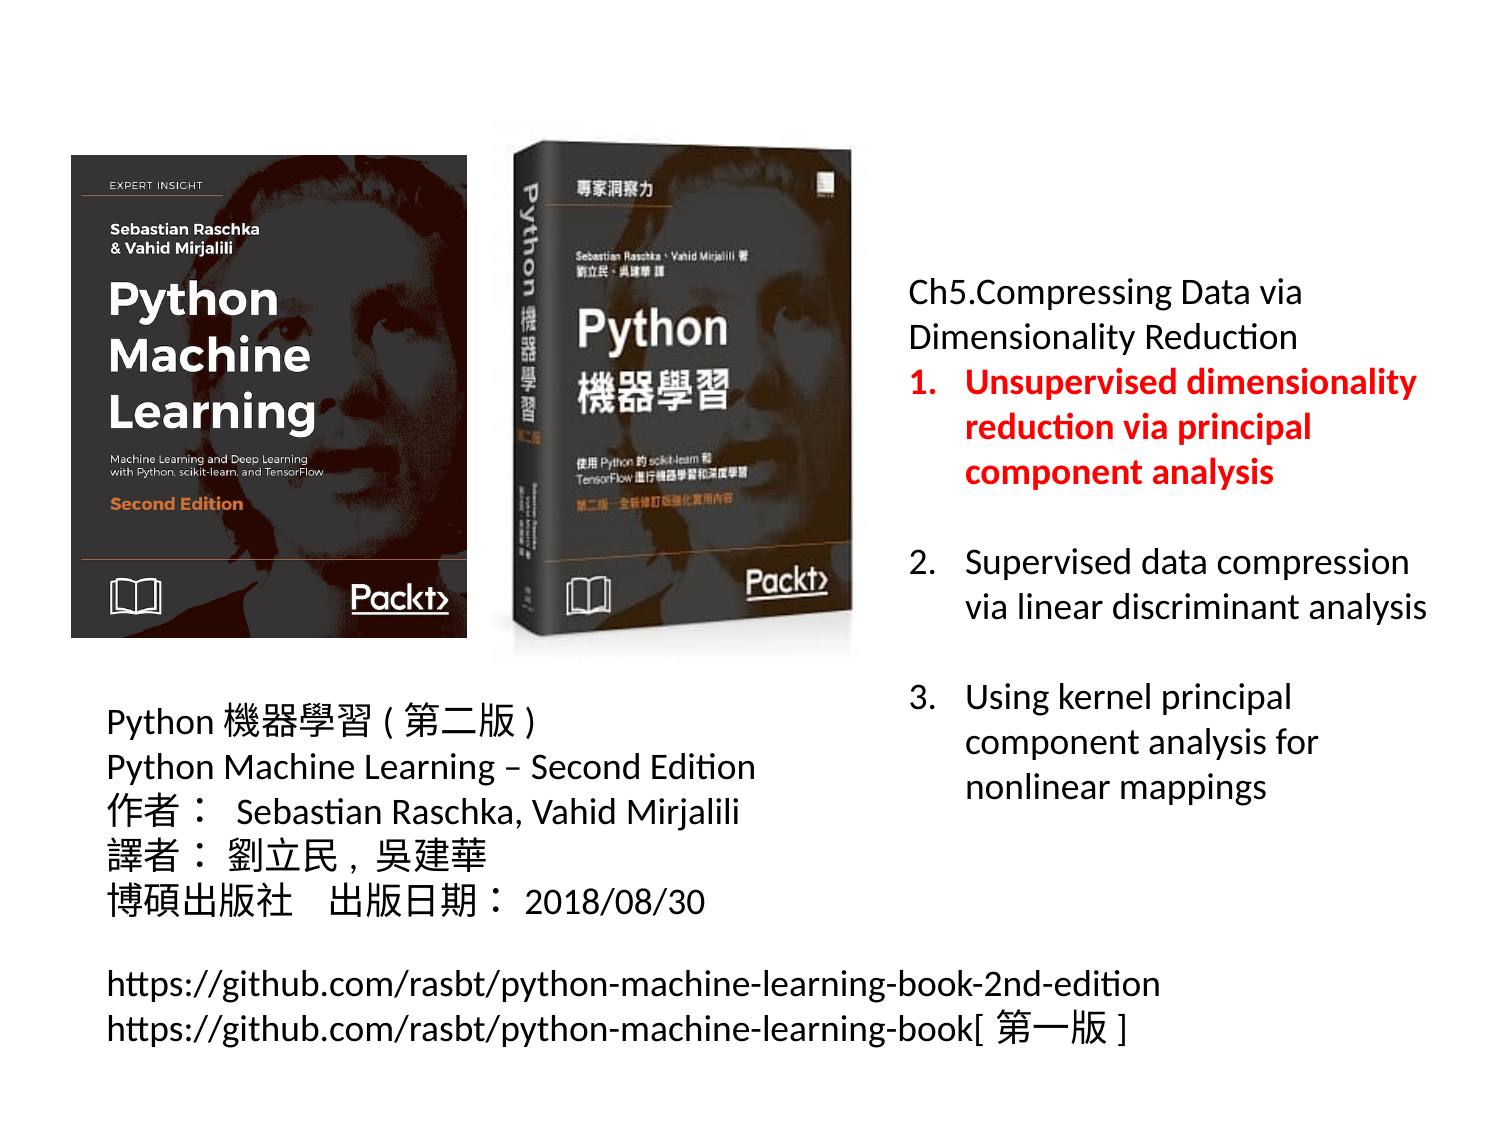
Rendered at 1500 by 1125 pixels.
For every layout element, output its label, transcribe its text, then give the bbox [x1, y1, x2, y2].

text_box Ch5.Compressing Data via Dimensionality Reduction Unsupervised dimensionality reduction via principal component analysis Supervised data compression via linear discriminant analysis Using kernel principal component analysis for nonlinear mappings [893, 259, 1469, 815]
picture [71, 155, 467, 639]
picture [491, 120, 869, 664]
text_box https://github.com/rasbt/python-machine-learning-book-2nd-edition https://github.com/rasbt/python-machine-learning-book[第一版] [91, 951, 1246, 1057]
text_box Python機器學習(第二版) Python Machine Learning – Second Edition 作者： Sebastian Raschka, Vahid Mirjalili 譯者： 劉立民, 吳建華 博碩出版社 出版日期：2018/08/30 [91, 689, 842, 930]
